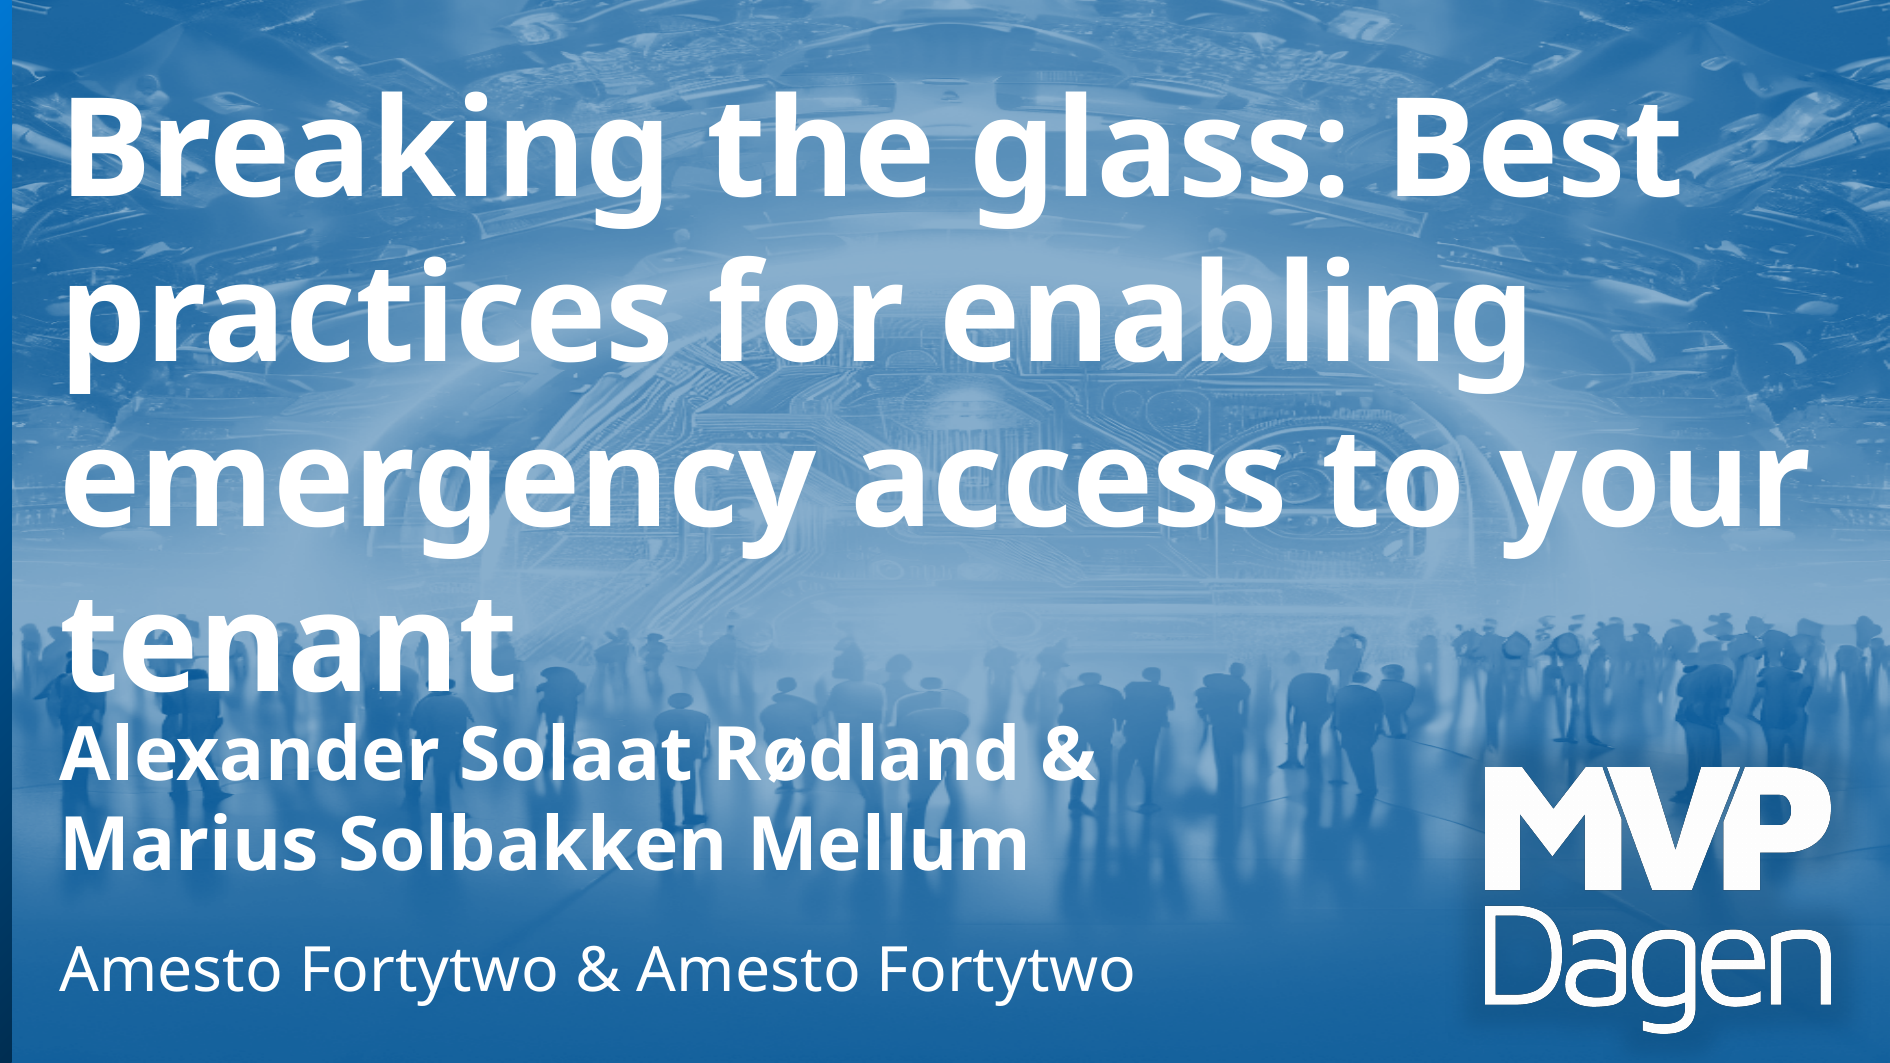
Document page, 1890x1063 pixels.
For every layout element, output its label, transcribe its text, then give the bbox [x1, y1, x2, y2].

title Breaking the glass: Best practices for enabling emergency access to your tenant [59, 59, 1831, 768]
list Amesto Fortytwo & Amesto Fortytwo [59, 885, 1388, 1004]
picture [1485, 768, 1831, 1034]
list Alexander Solaat Rødland & Marius Solbakken Mellum [59, 767, 1388, 885]
